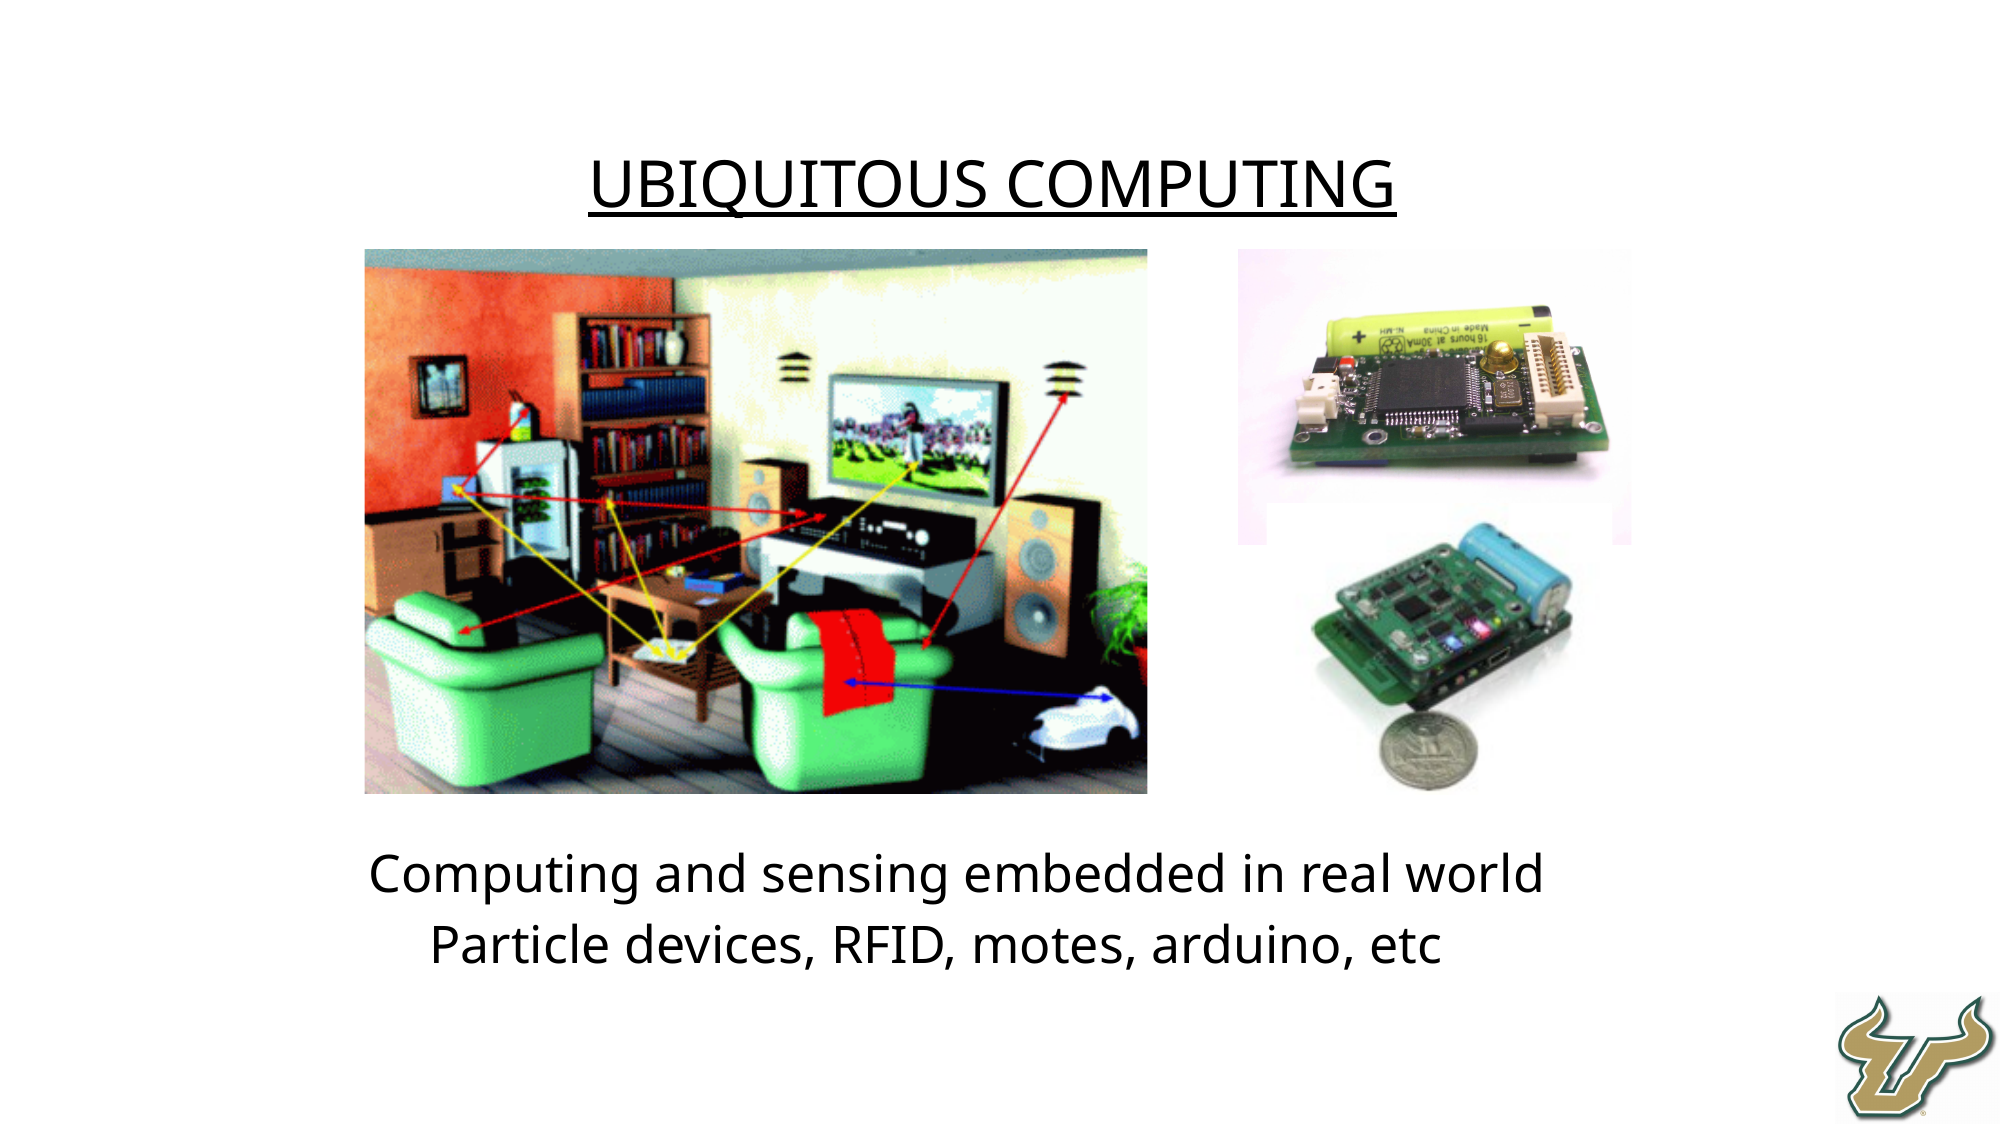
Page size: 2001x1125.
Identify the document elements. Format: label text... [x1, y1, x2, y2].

picture [1835, 992, 2000, 1124]
text_box [364, 249, 1148, 794]
text_box [1266, 503, 1613, 795]
list Ubiquitous Computing Computing and sensing embedded in real world Particle devices, RFID, motes, arduino, etc [350, 135, 1632, 990]
text_box [1238, 249, 1632, 545]
